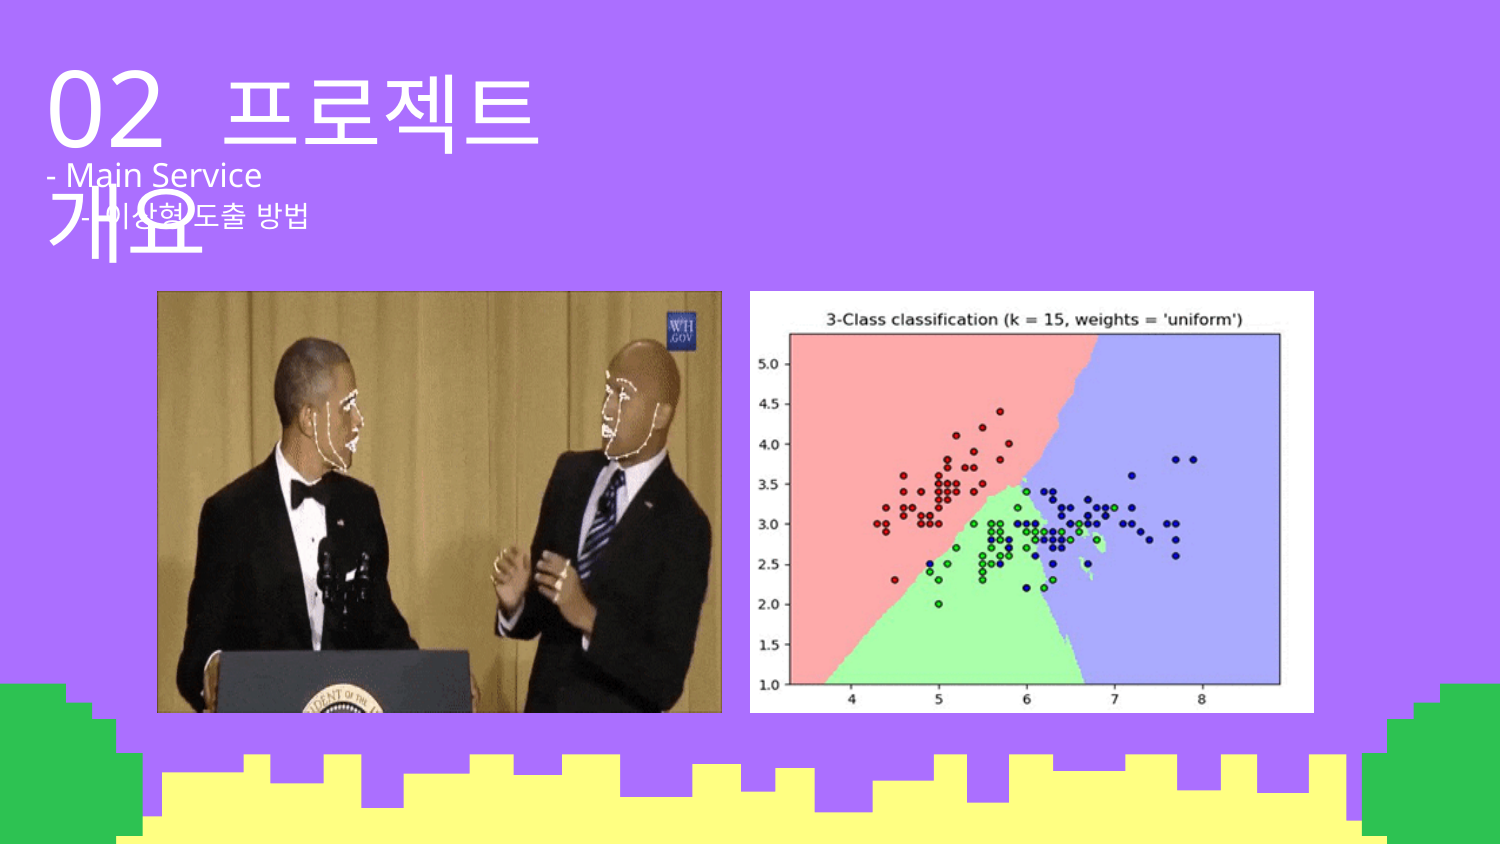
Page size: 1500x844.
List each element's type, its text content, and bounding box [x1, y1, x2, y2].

picture [157, 290, 723, 714]
picture [749, 290, 1315, 714]
text_box 02 프로젝트 개요 [45, 41, 684, 154]
text_box - Main Service - 이상형 도출 방법 [45, 154, 905, 292]
